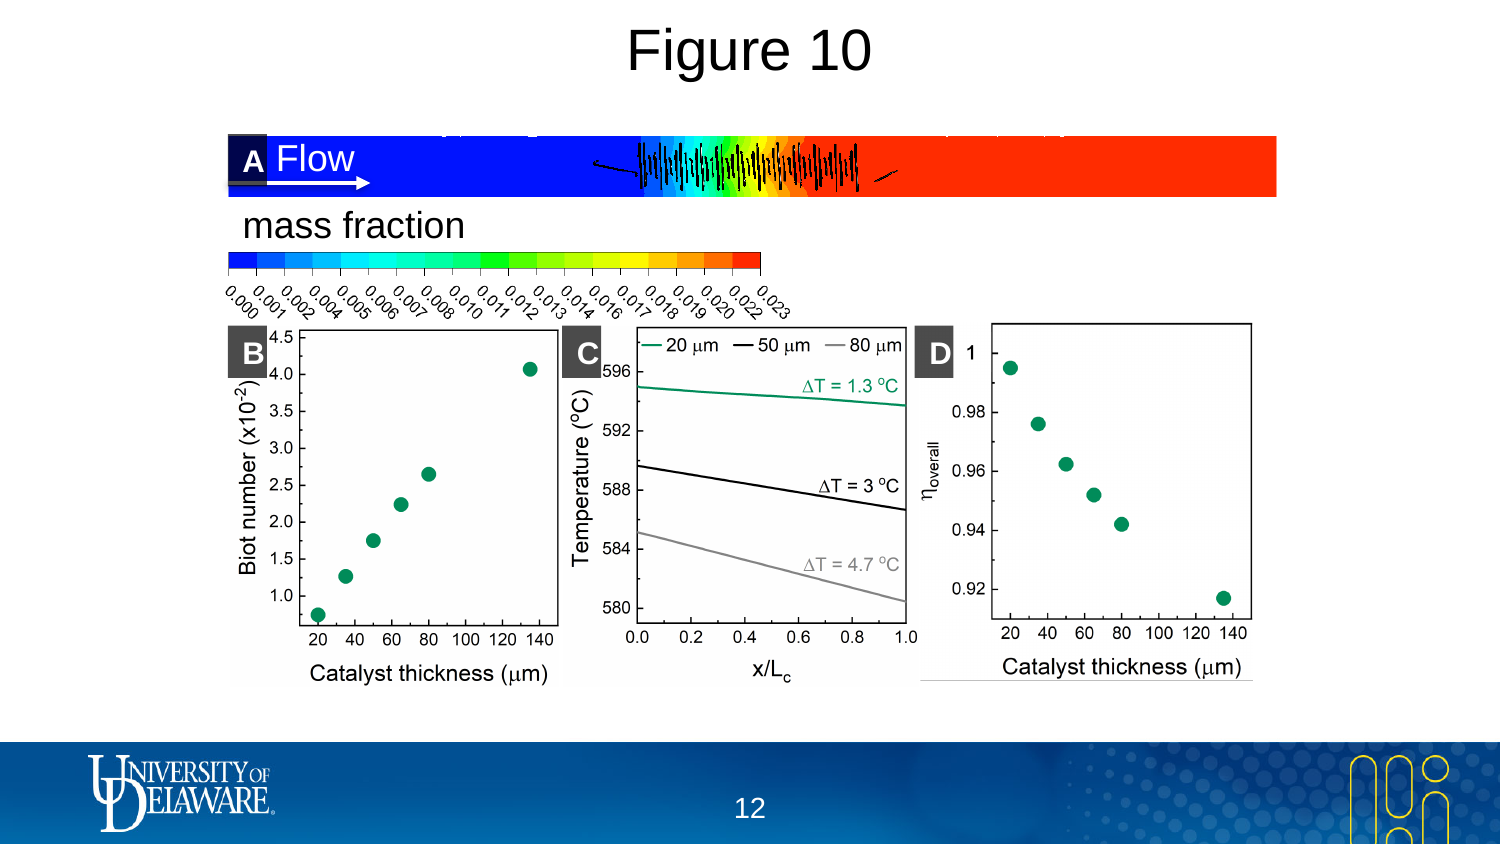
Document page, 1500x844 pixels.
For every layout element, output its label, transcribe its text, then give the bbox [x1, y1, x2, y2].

slide_number 11 [575, 782, 925, 828]
title Figure 10 [75, 0, 1425, 109]
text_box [221, 126, 1279, 688]
picture [0, 0, 1500, 844]
